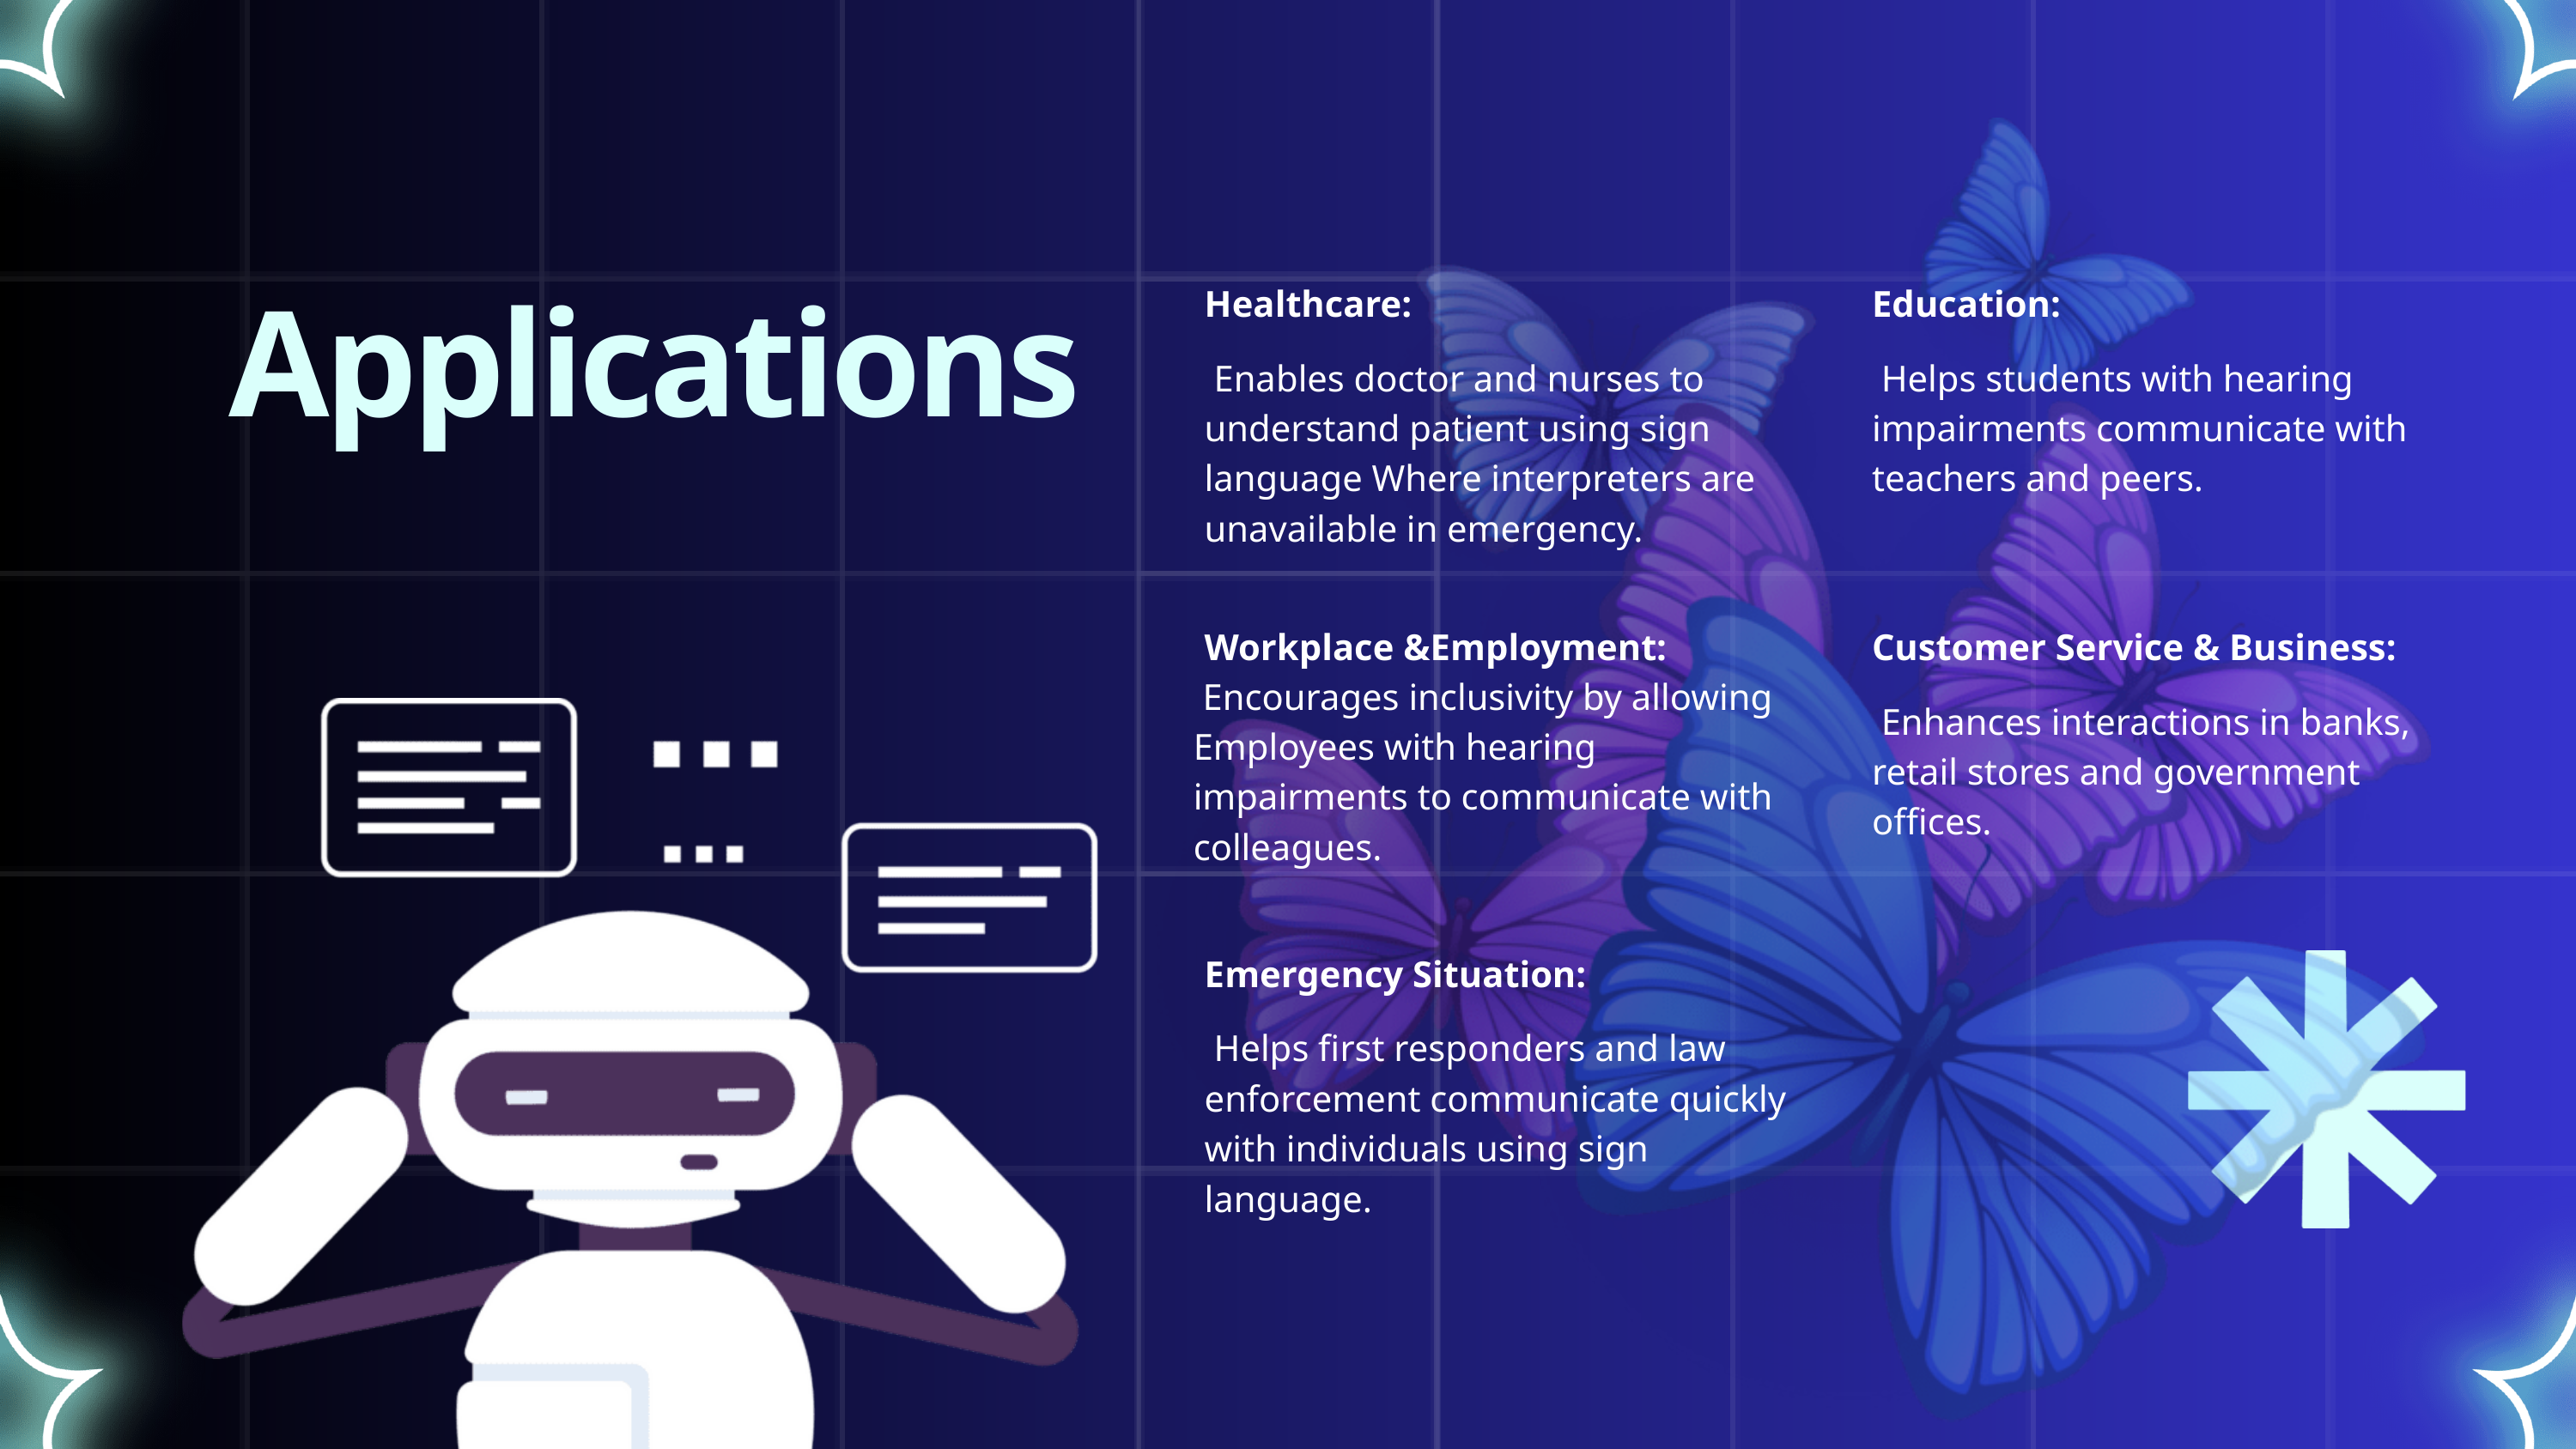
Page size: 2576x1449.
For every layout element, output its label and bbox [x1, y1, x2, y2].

text_box [0, 0, 2576, 1449]
